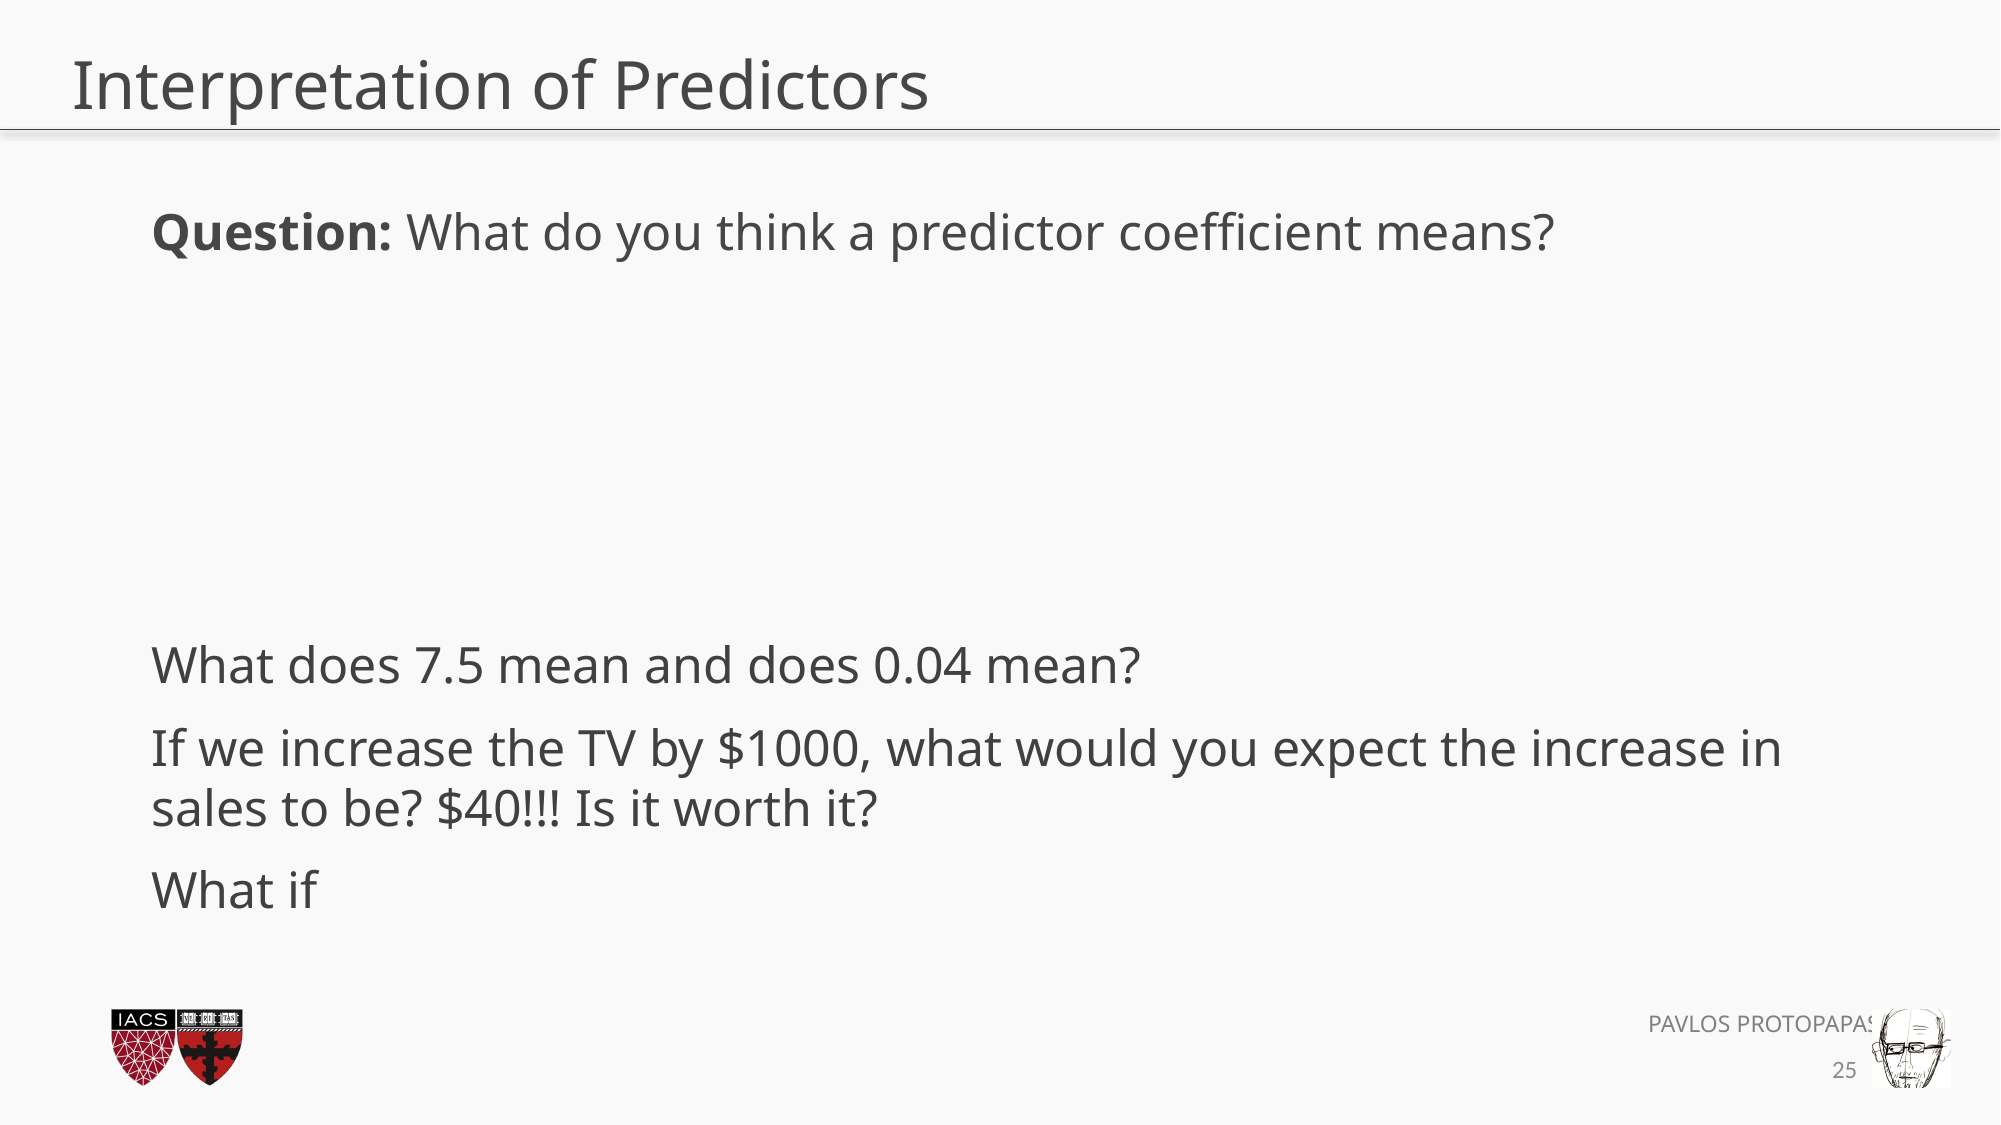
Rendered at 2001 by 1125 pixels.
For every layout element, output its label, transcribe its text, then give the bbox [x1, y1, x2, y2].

picture [1872, 1009, 1951, 1088]
slide_number 24 [1405, 1038, 1873, 1099]
picture [109, 1009, 243, 1086]
title Interpretation of Predictors [57, 35, 1943, 162]
